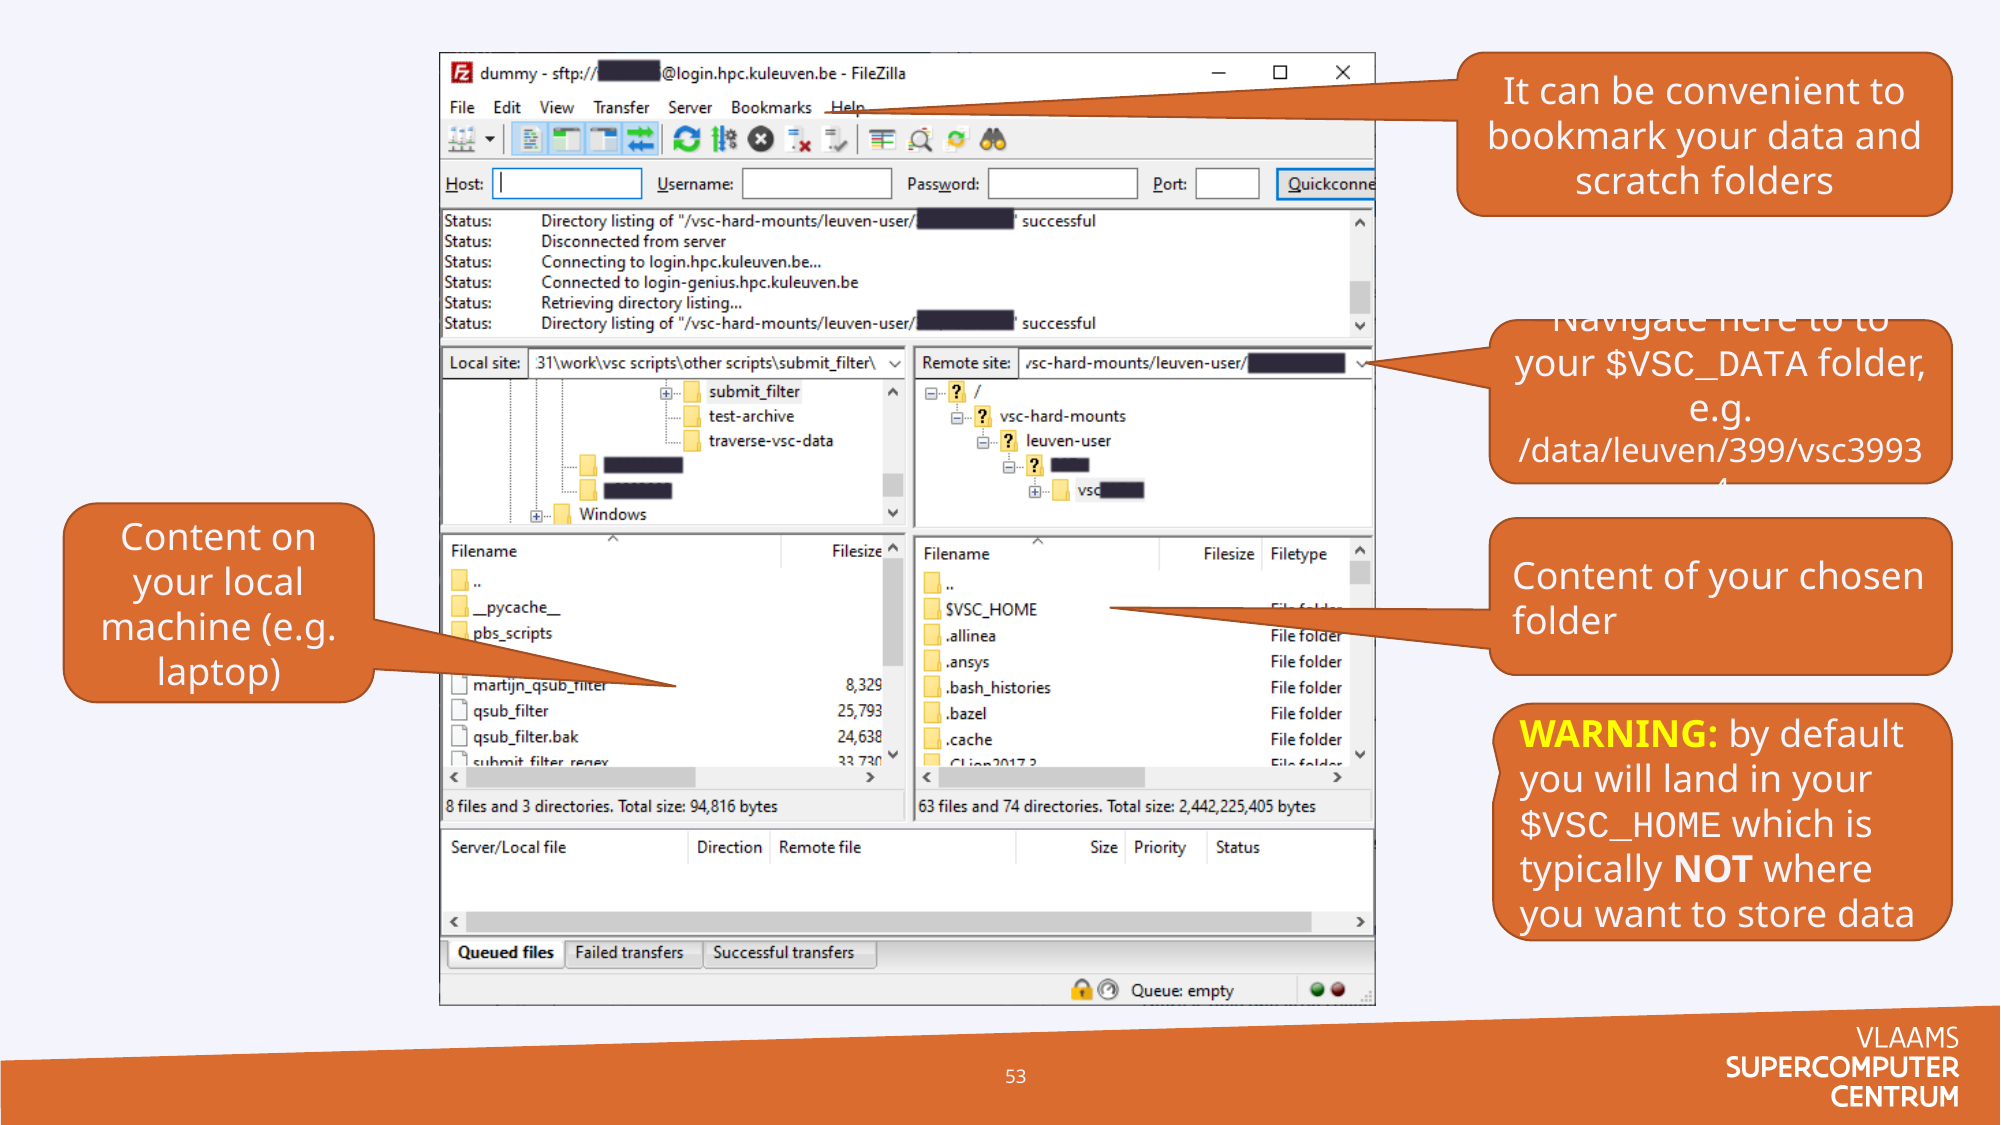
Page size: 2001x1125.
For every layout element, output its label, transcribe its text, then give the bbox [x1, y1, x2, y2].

text_box Navigate here to to your $VSC_DATA folder, e.g. /data/leuven/399/vsc39934 [1376, 319, 1953, 485]
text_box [439, 52, 1376, 1006]
text_box 53 [958, 1047, 1042, 1108]
text_box Content on your local machine (e.g. laptop) [62, 502, 439, 704]
picture [1725, 1021, 1960, 1117]
text_box It can be convenient to bookmark your data and scratch folders [1376, 51, 1954, 217]
text_box Content of your chosen folder [1376, 517, 1953, 676]
text_box WARNING: by default you will land in your $VSC_HOME which is typically NOT where you want to store data [1492, 702, 1954, 942]
